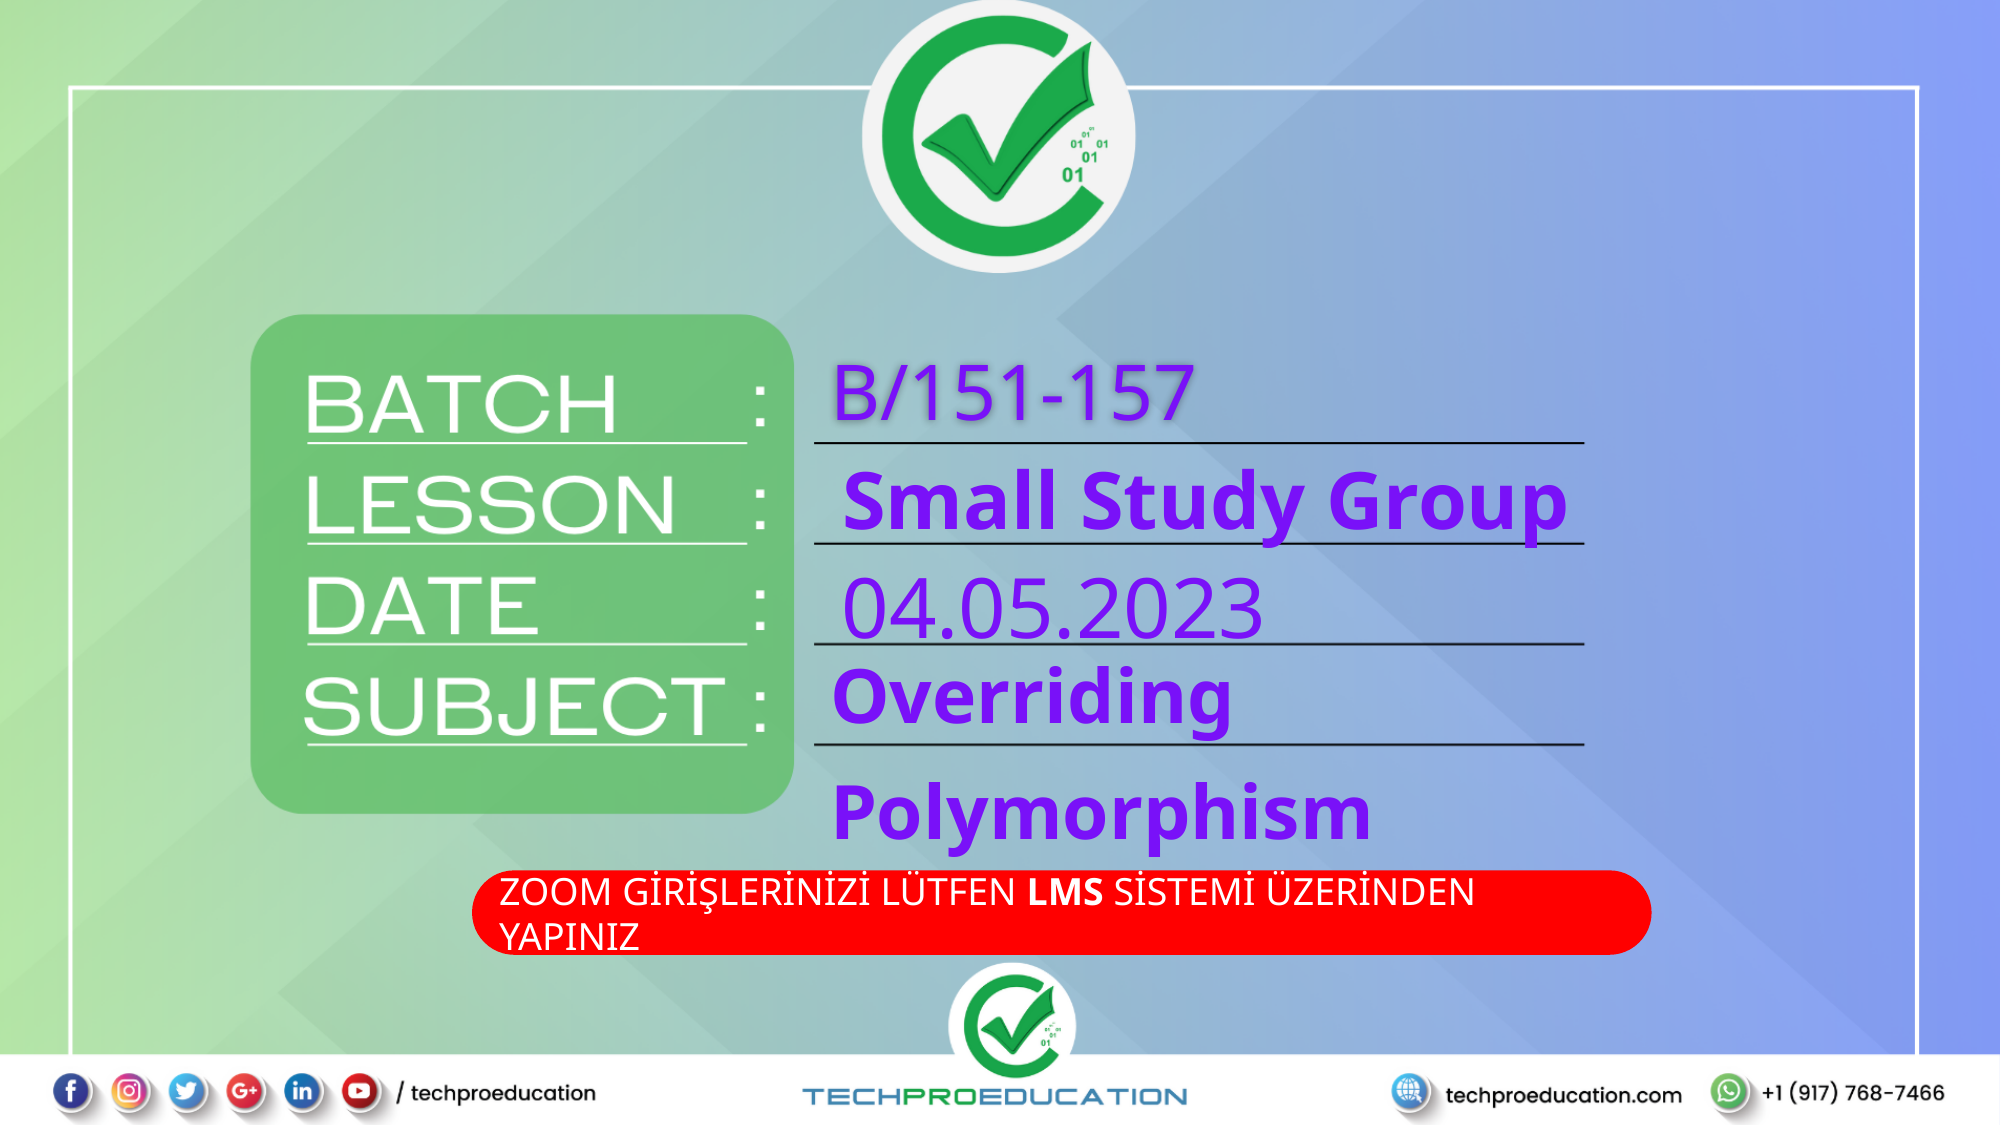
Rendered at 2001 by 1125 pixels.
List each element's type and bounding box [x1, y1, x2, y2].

text_box [0, 0, 2000, 1125]
